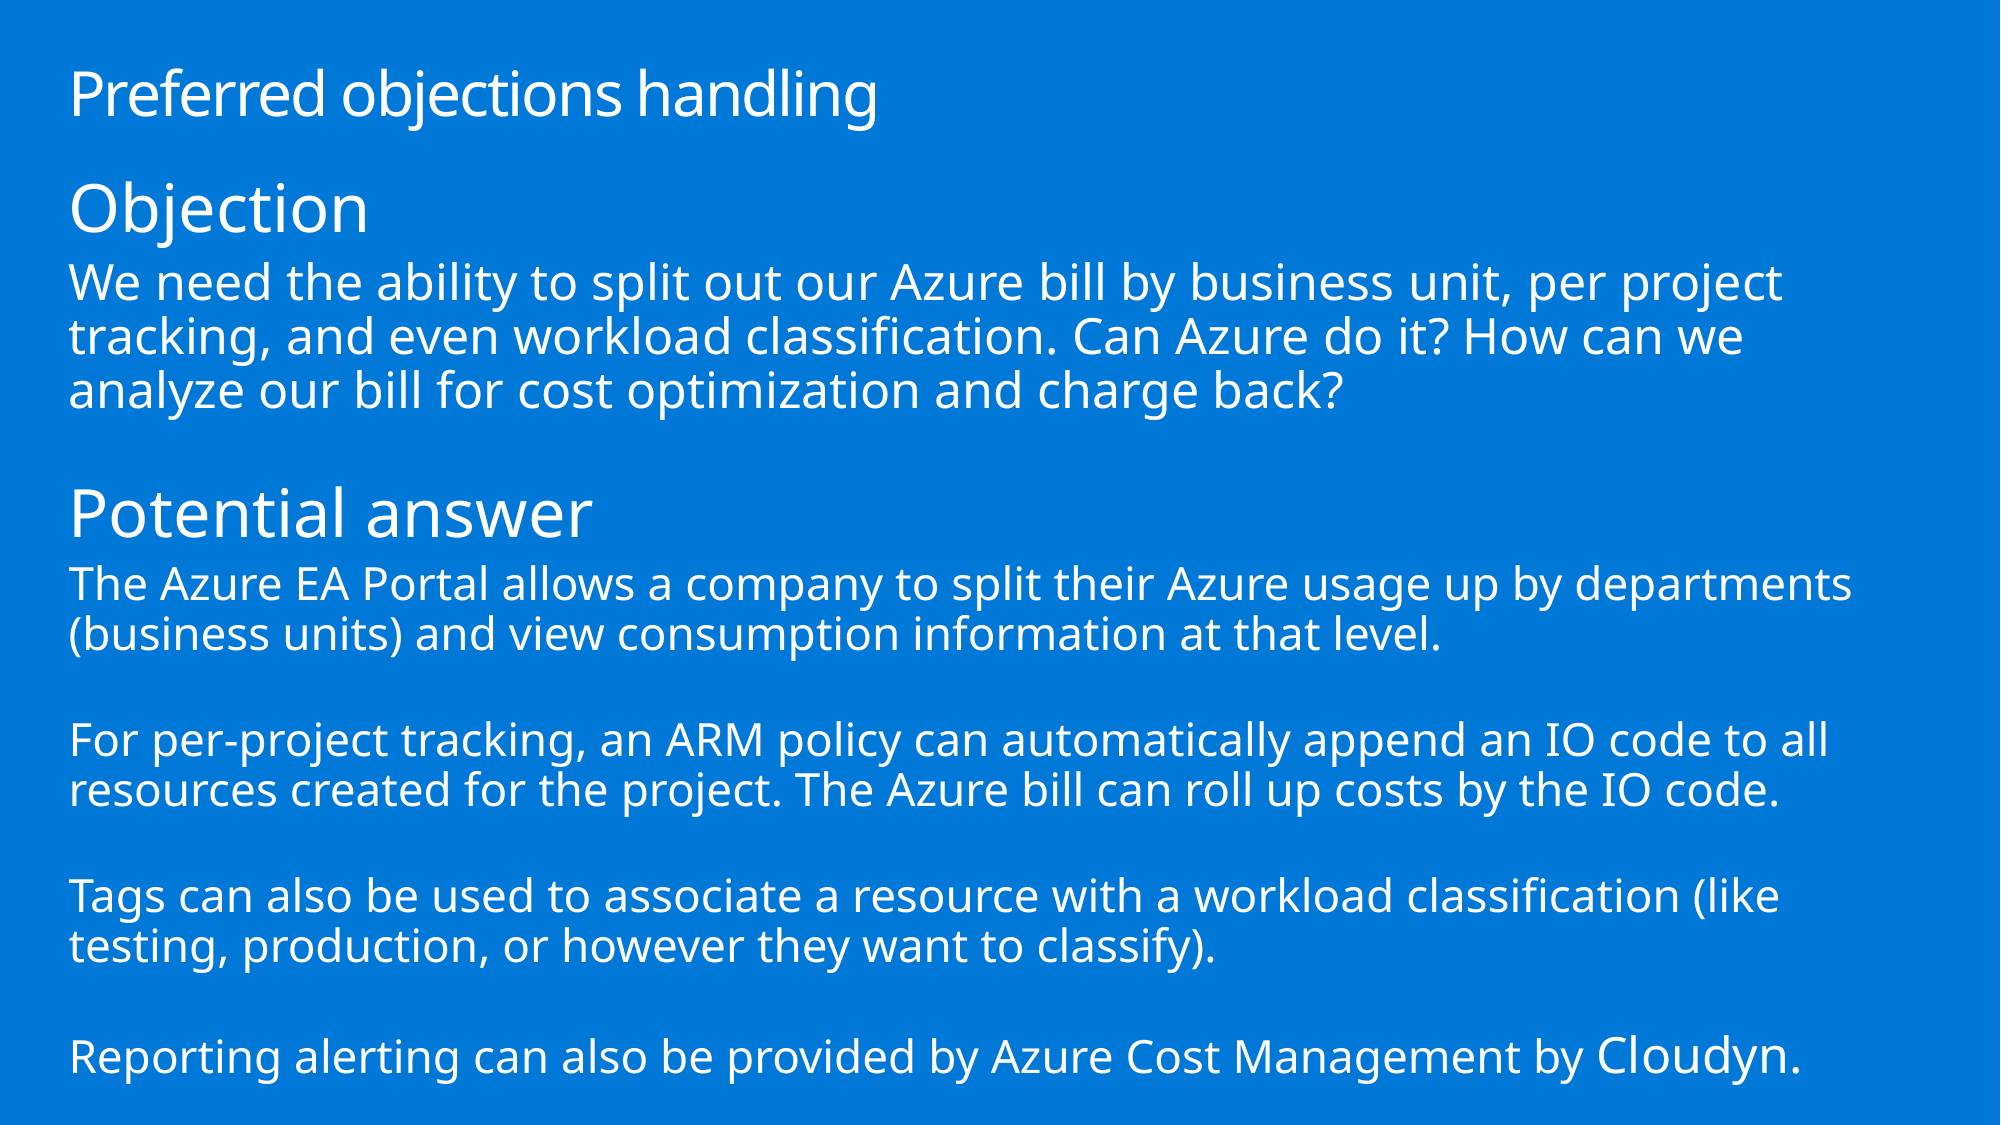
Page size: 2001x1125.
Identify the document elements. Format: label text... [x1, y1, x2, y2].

title Preferred objections handling [44, 47, 1957, 160]
list Objection We need the ability to split out our Azure bill by business unit, per project tracking, and even workload classification. Can Azure do it? How can we analyze our bill for cost optimization and charge back? Potential answer The Azure EA Portal allows a company to split their Azure usage up by departments (business units) and view consumption information at that level. For per-project tracking, an ARM policy can automatically append an IO code to all resources created for the project. The Azure bill can roll up costs by the IO code. Tags can also be used to associate a resource with a workload classification (like testing, production, or however they want to classify). Reporting alerting can also be provided by Azure Cost Management by Cloudyn. [44, 160, 1957, 453]
